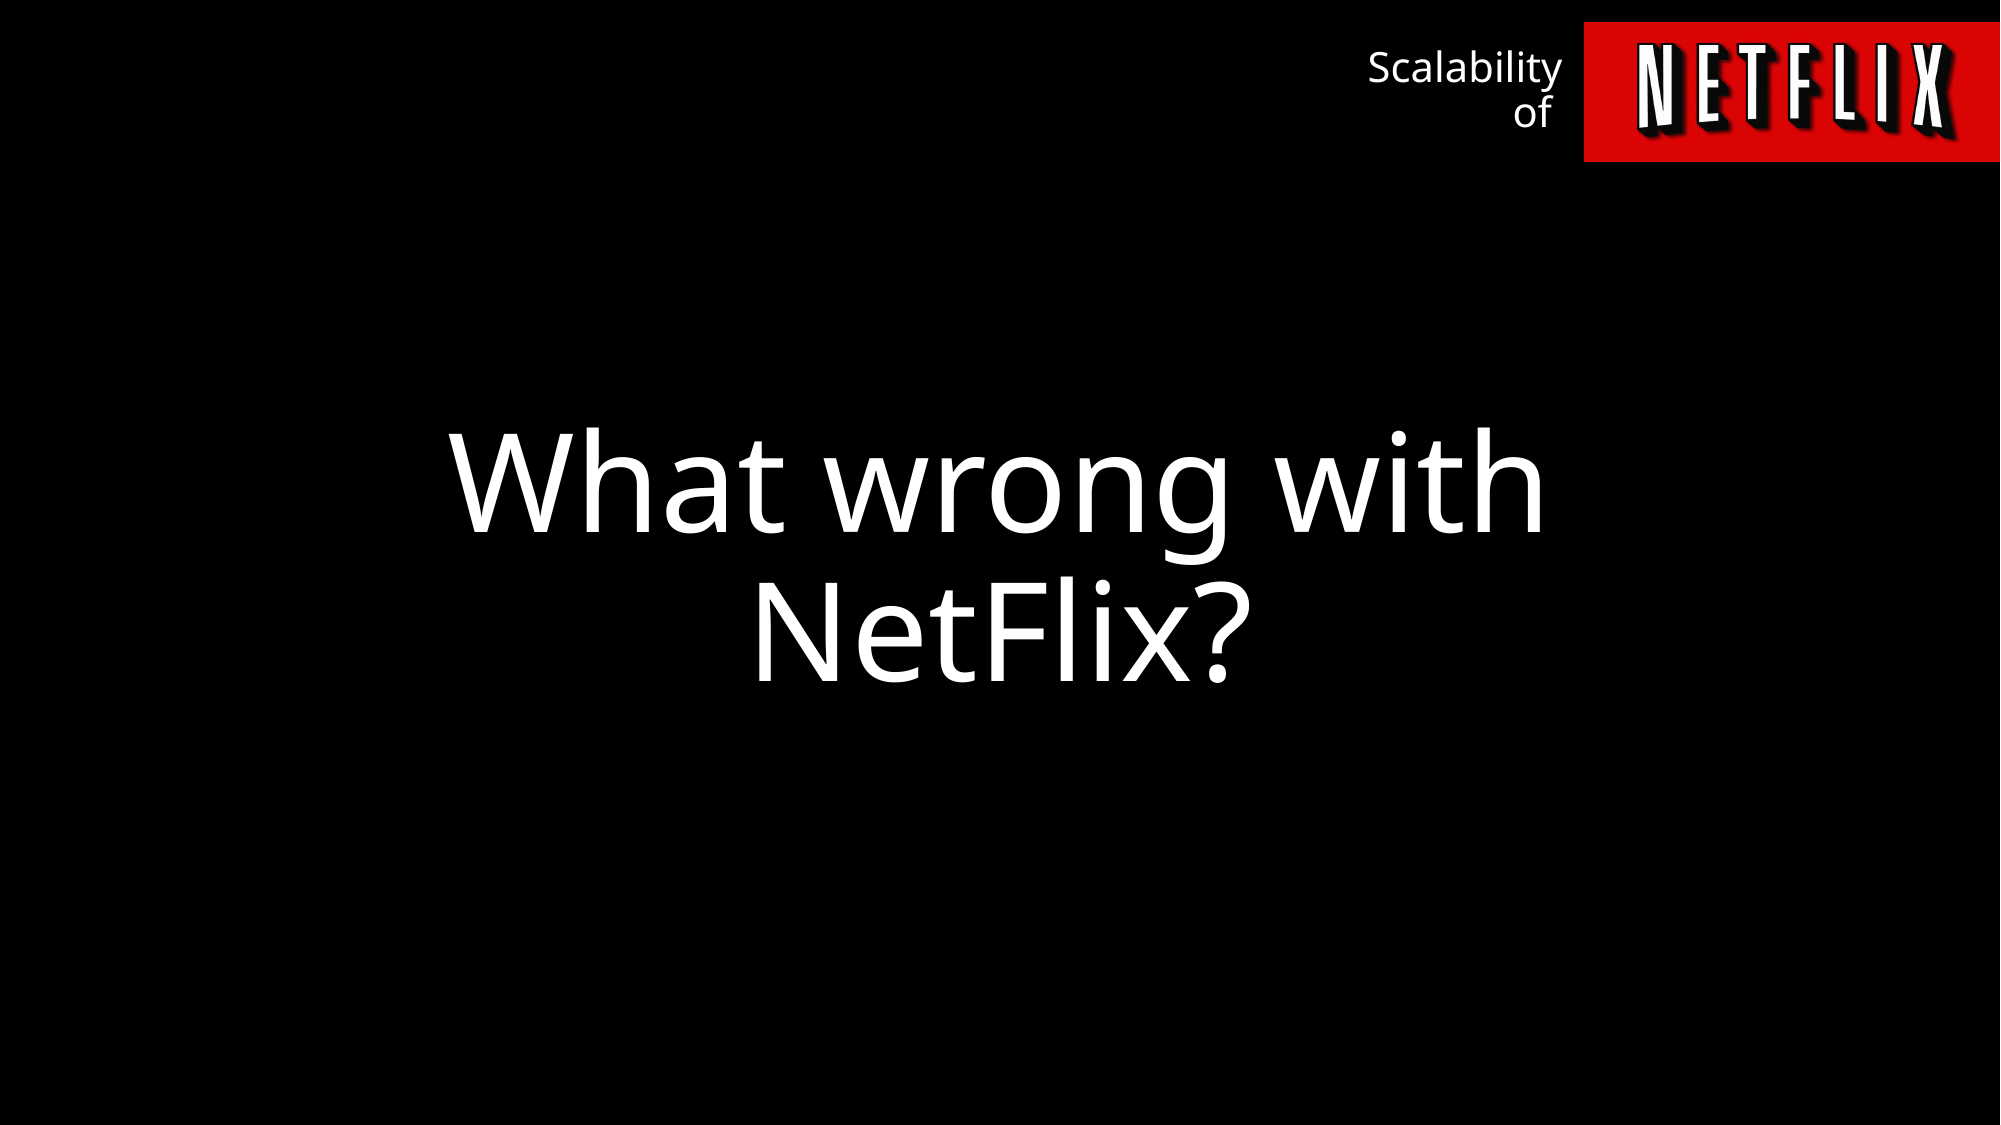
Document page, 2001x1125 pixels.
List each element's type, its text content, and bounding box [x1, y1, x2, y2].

text_box Scalability of [1345, 25, 1578, 157]
text_box What wrong with NetFlix? [249, 366, 1750, 759]
picture [1583, 22, 2000, 162]
